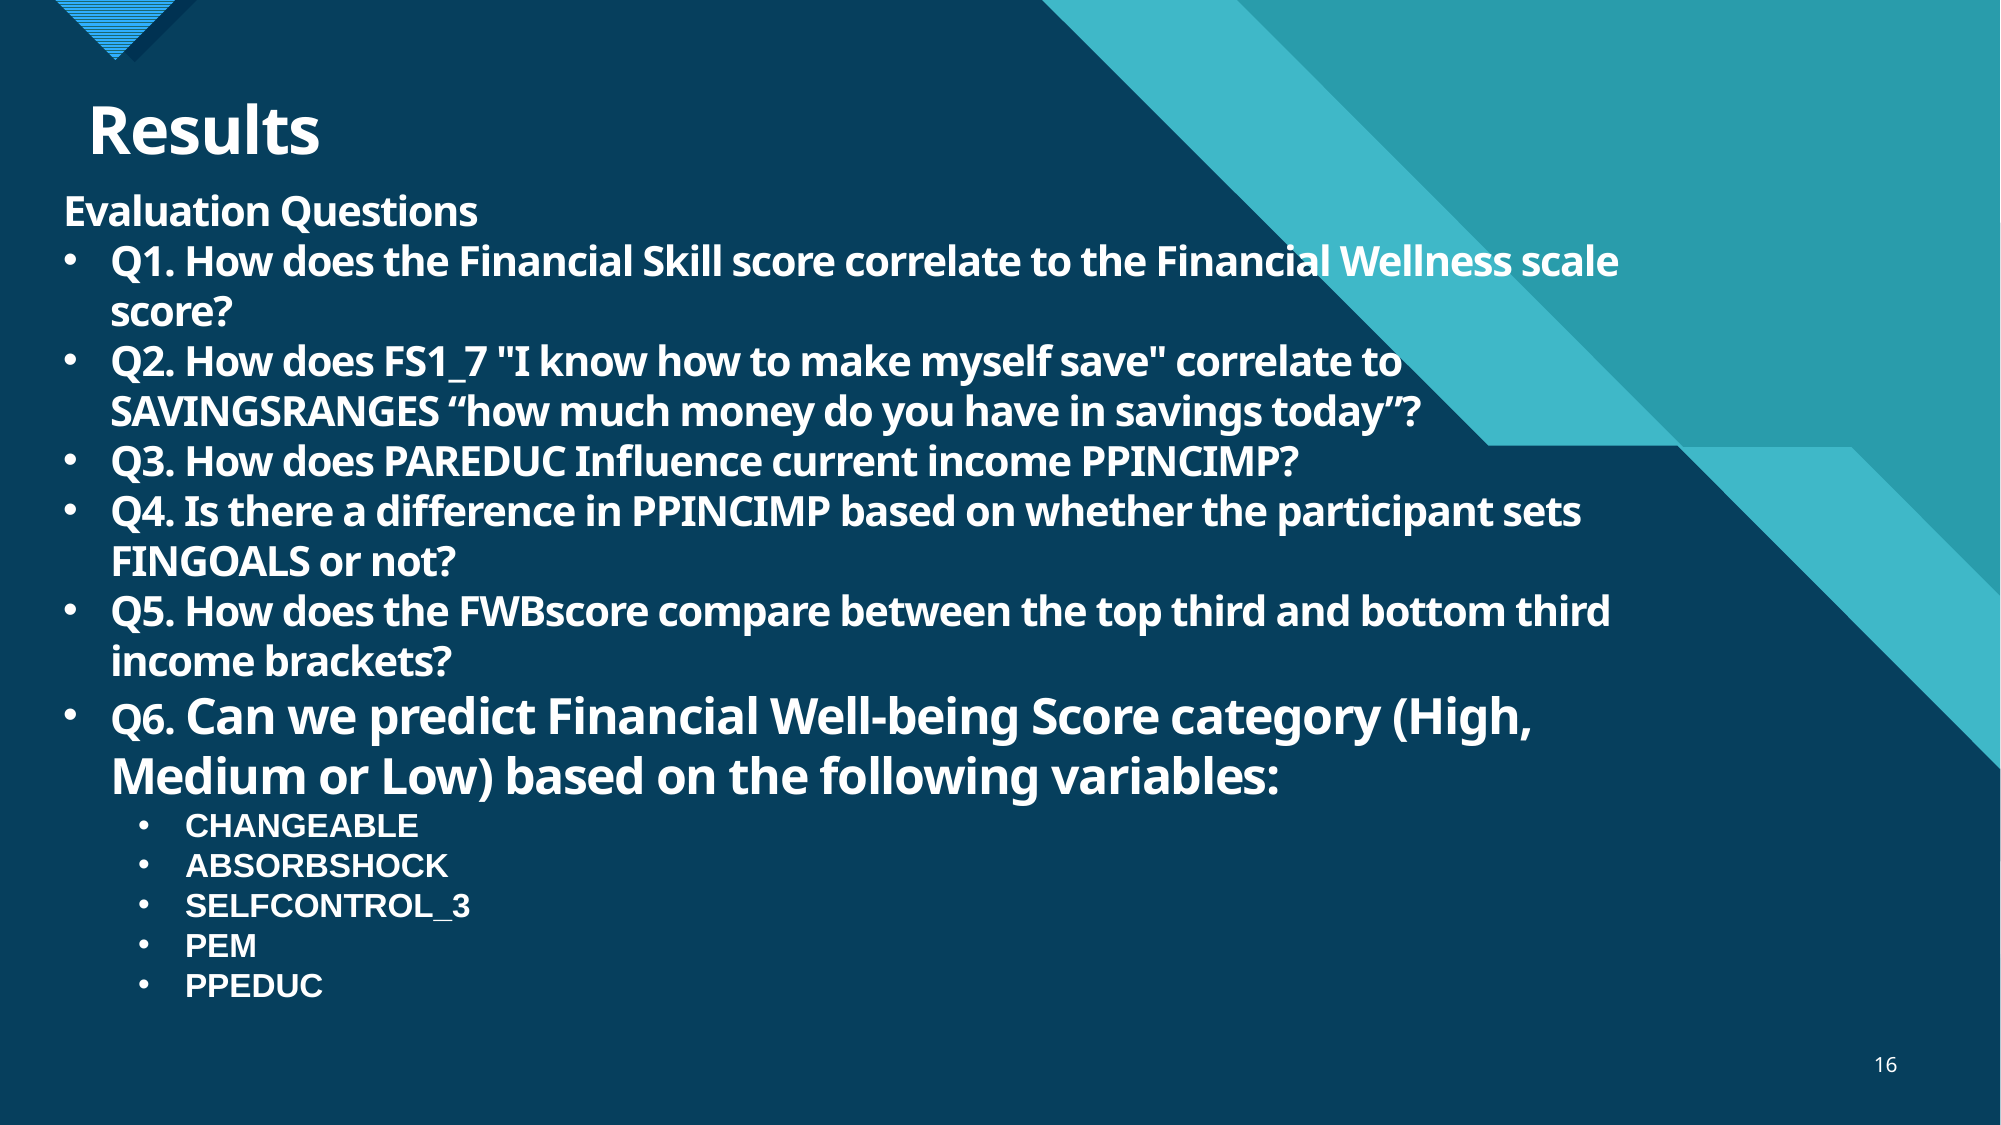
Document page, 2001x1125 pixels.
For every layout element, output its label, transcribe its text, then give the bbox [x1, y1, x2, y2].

title Results [72, 89, 1913, 177]
text_box Evaluation Questions Q1. How does the Financial Skill score correlate to the Financial Wellness scale score? Q2. How does FS1_7 "I know how to make myself save" correlate to SAVINGSRANGES “how much money do you have in savings today”? Q3. How does PAREDUC Influence current income PPINCIMP? Q4. Is there a difference in PPINCIMP based on whether the participant sets FINGOALS or not? Q5. How does the FWBscore compare between the top third and bottom third income brackets? Q6. Can we predict Financial Well-being Score category (High, Medium or Low) based on the following variables: CHANGEABLE ABSORBSHOCK SELFCONTROL_3 PEM PPEDUC [48, 176, 1748, 1125]
slide_number 16 [1845, 1035, 1913, 1096]
